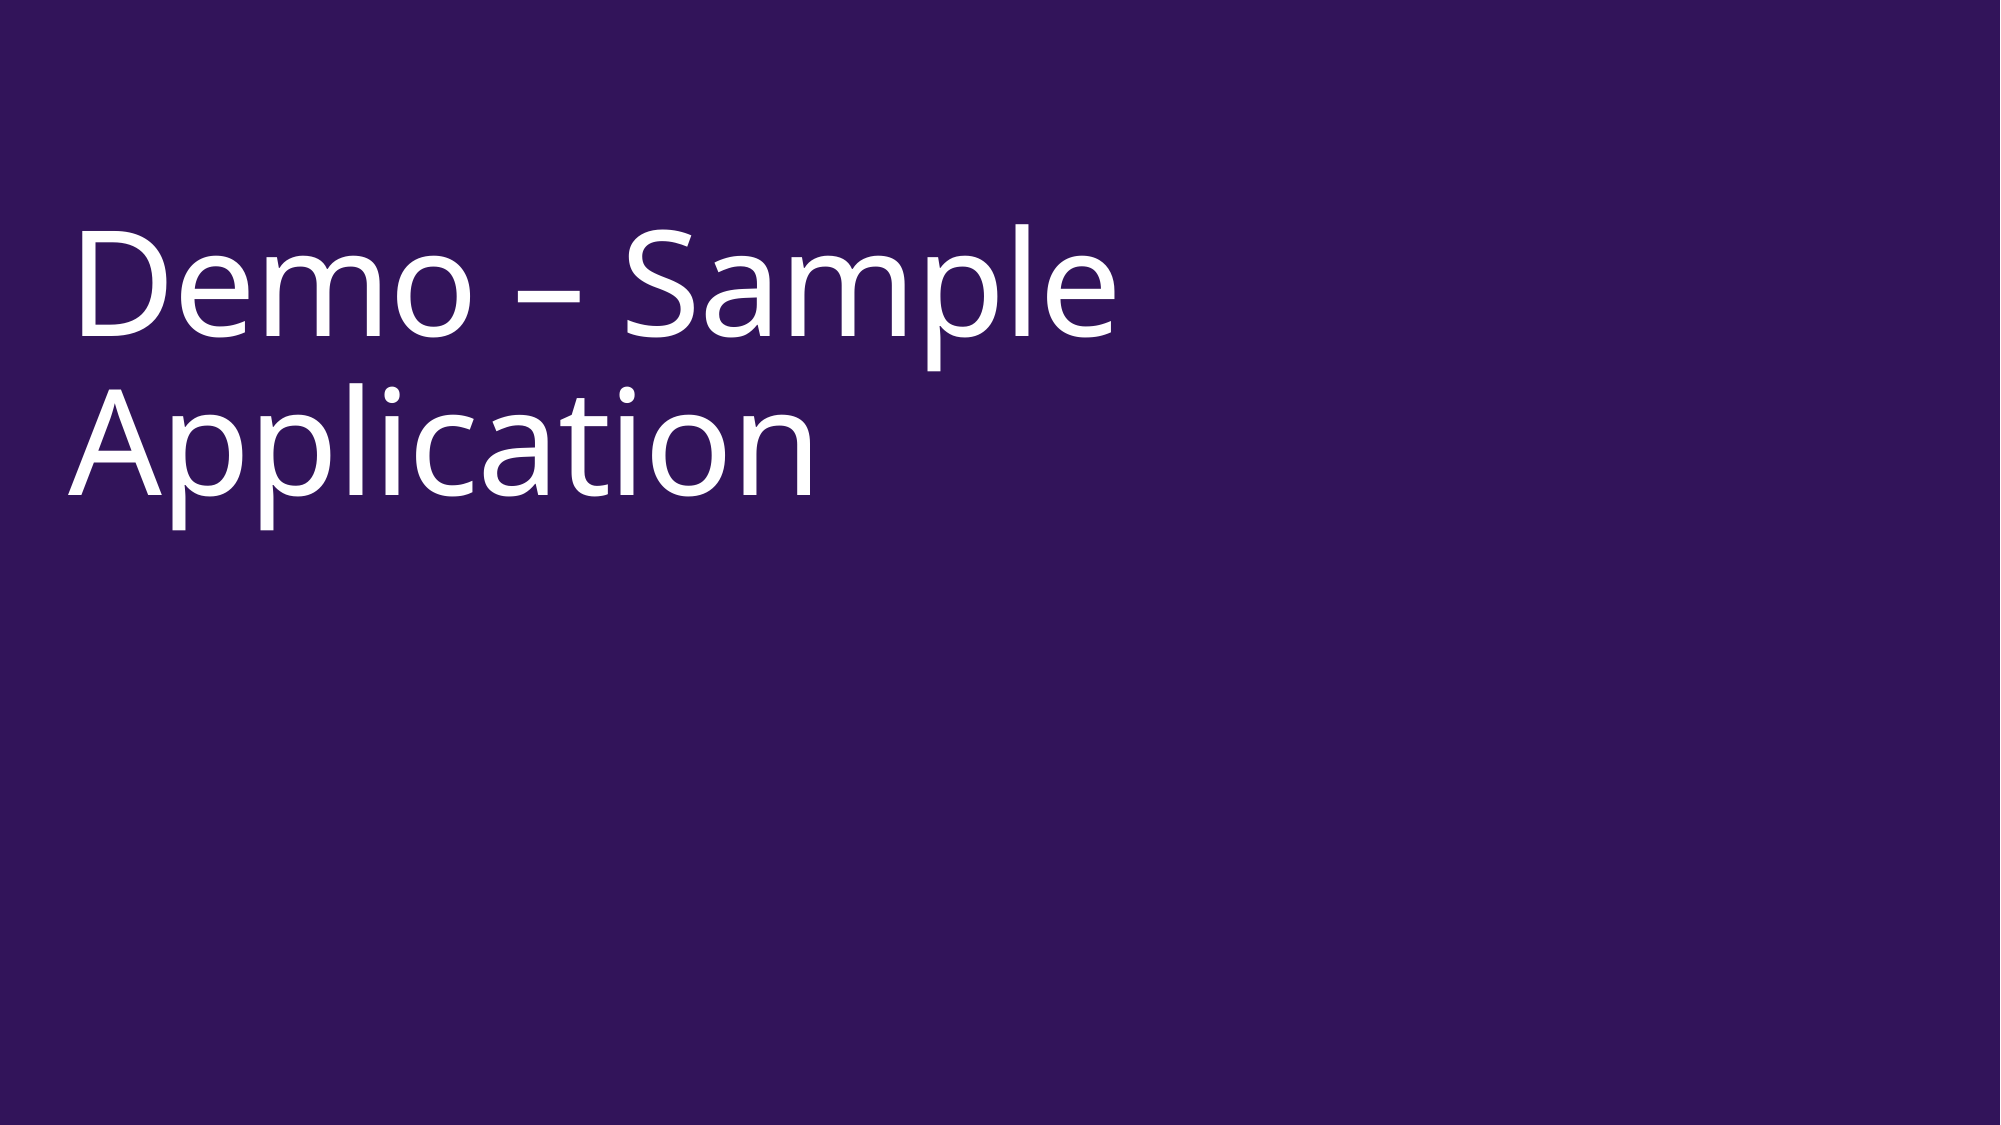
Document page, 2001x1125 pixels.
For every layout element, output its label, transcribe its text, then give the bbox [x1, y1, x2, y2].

title Demo – Sample Application [44, 194, 1662, 638]
